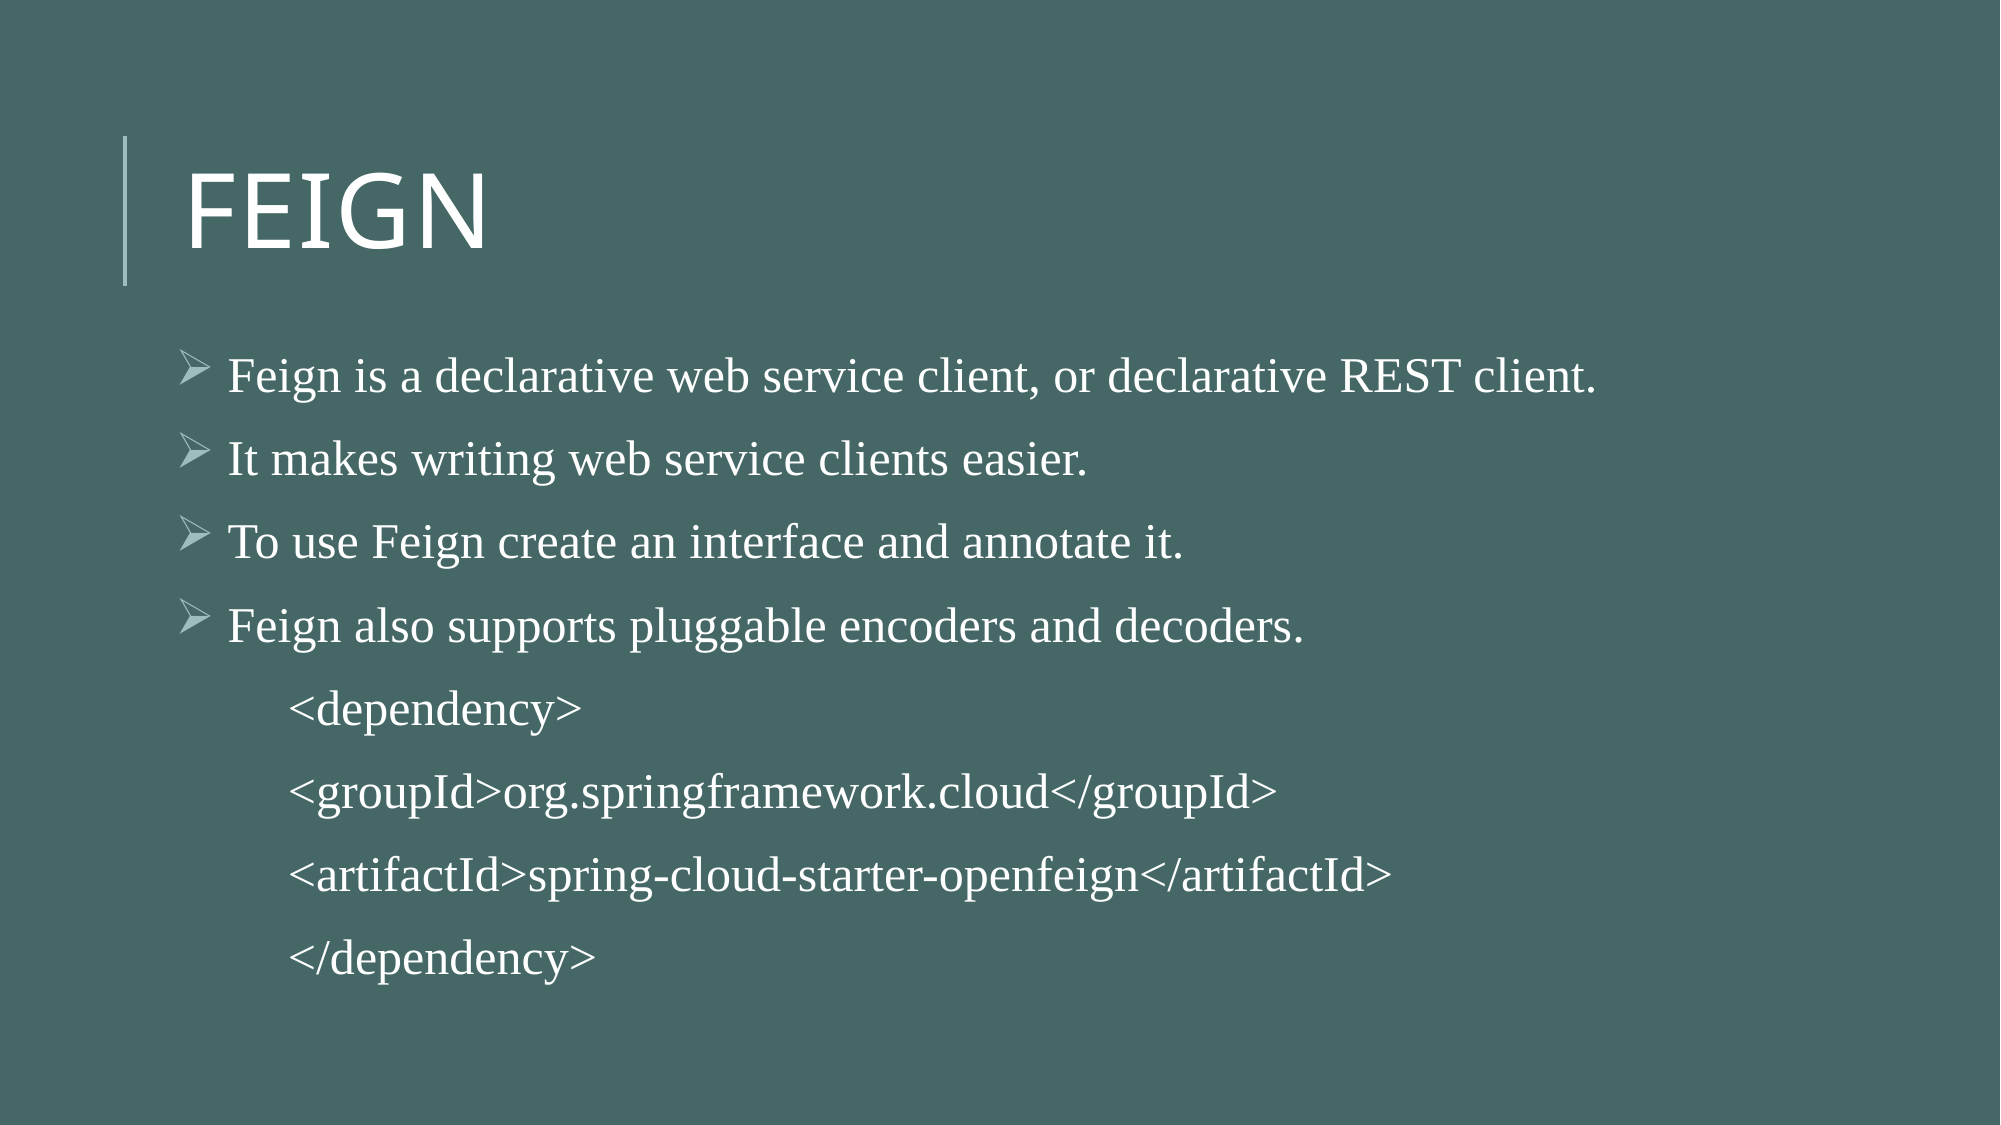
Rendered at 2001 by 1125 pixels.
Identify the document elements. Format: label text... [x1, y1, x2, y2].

list Feign is a declarative web service client, or declarative REST client. It makes writing web service clients easier. To use Feign create an interface and annotate it. Feign also supports pluggable encoders and decoders. <dependency> <groupId>org.springframework.cloud</groupId> <artifactId>spring-cloud-starter-openfeign</artifactId> </dependency> [168, 341, 1763, 1002]
title feign [168, 96, 1763, 341]
